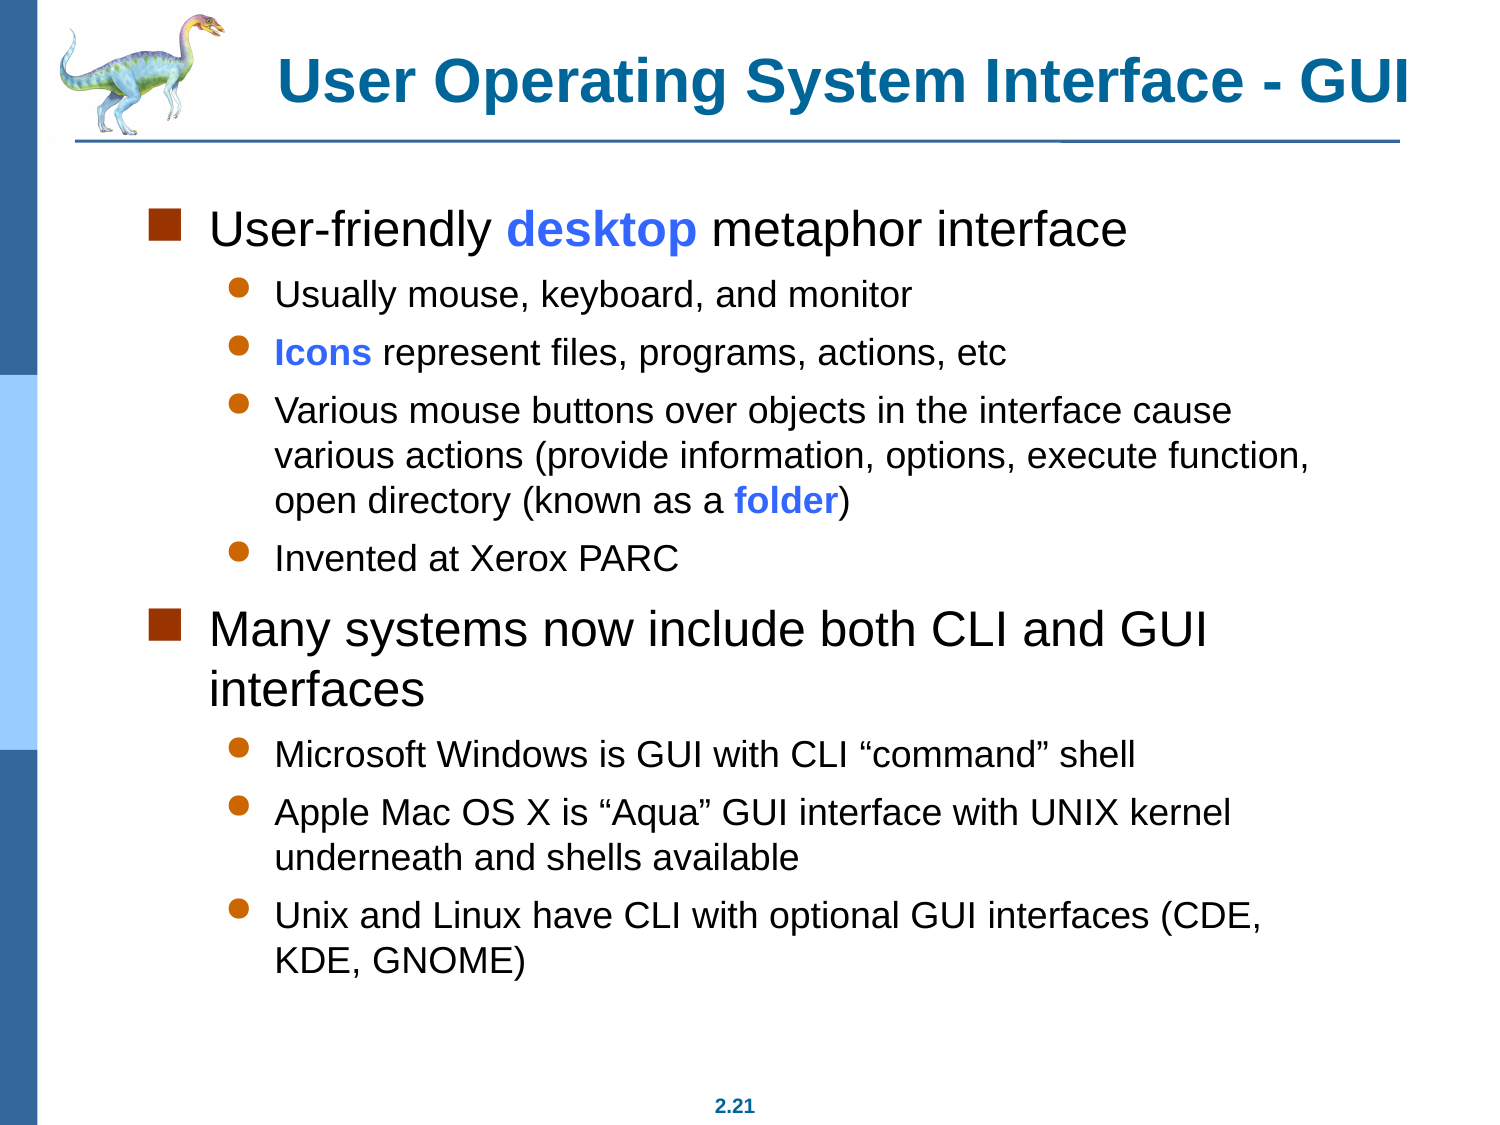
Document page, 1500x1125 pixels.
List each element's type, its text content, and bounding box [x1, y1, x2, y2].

title User Operating System Interface - GUI [170, 27, 1500, 123]
picture [46, 0, 243, 149]
list User-friendly desktop metaphor interface Usually mouse, keyboard, and monitor Icons represent files, programs, actions, etc Various mouse buttons over objects in the interface cause various actions (provide information, options, execute function, open directory (known as a folder) Invented at Xerox PARC Many systems now include both CLI and GUI interfaces Microsoft Windows is GUI with CLI “command” shell Apple Mac OS X is “Aqua” GUI interface with UNIX kernel underneath and shells available Unix and Linux have CLI with optional GUI interfaces (CDE, KDE, GNOME) [137, 189, 1340, 1022]
